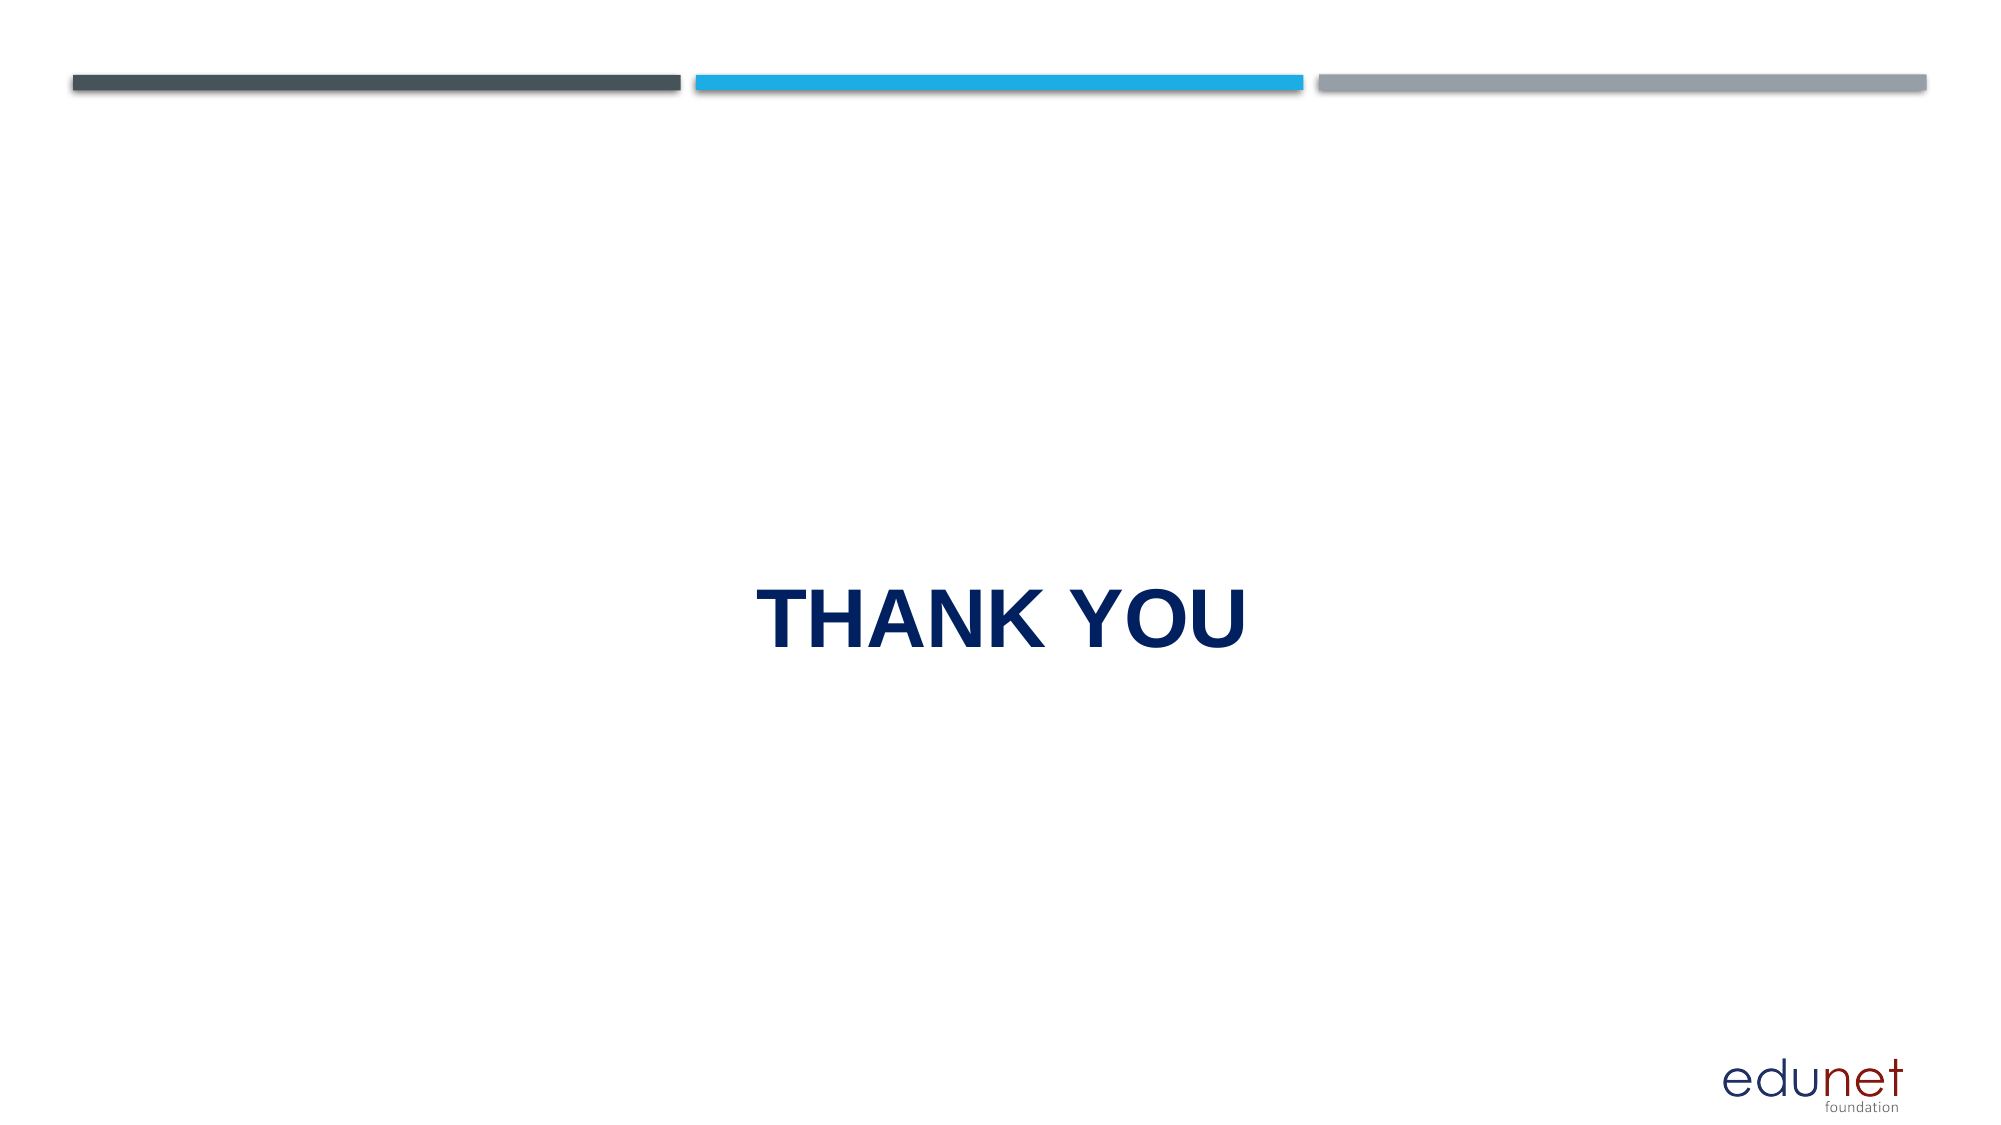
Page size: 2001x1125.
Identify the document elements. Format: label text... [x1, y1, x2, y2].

title THANK YOU [240, 453, 1766, 672]
picture [1719, 1056, 1905, 1116]
